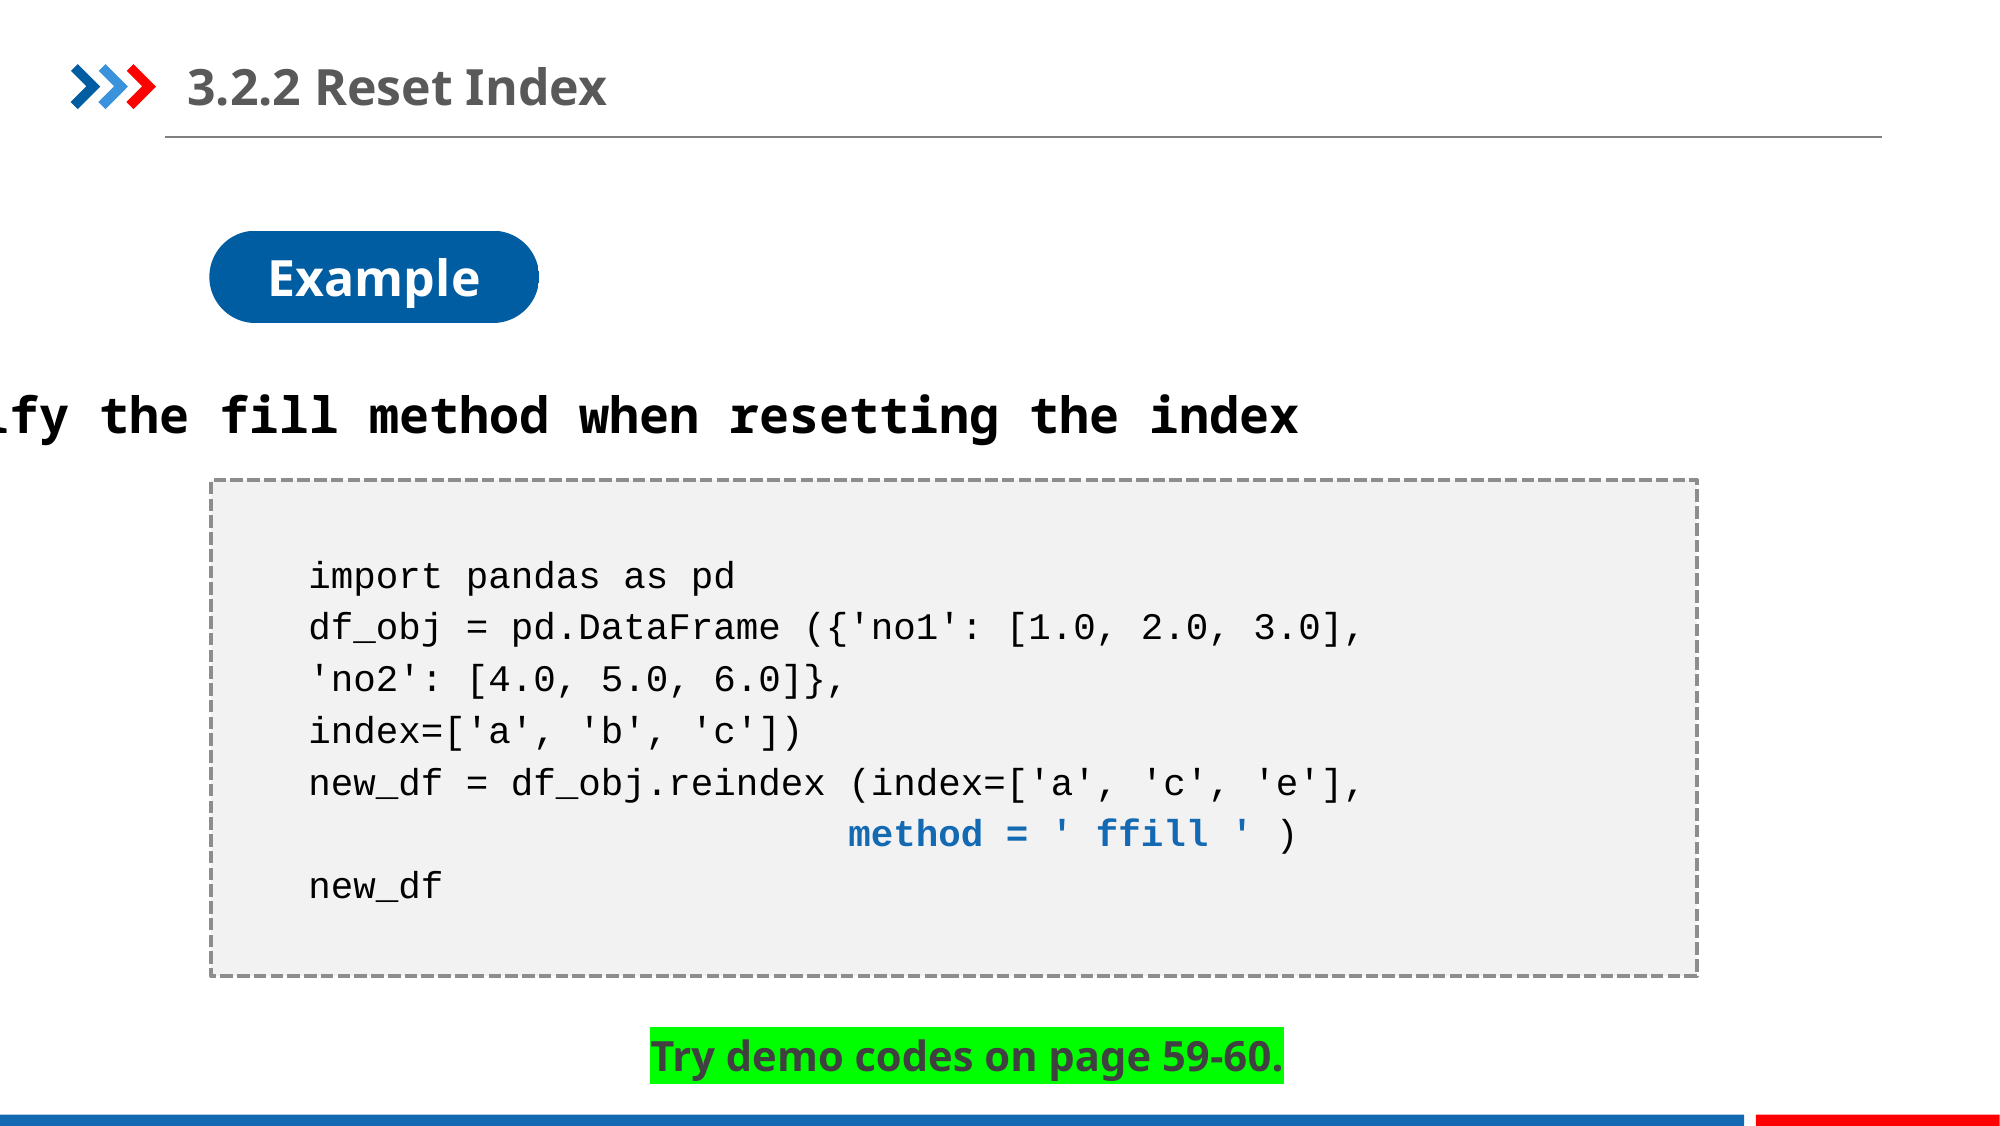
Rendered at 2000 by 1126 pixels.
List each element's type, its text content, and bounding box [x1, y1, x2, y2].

text_box Example [207, 228, 542, 326]
text_box Try demo codes on page 59-60. [494, 1022, 1440, 1088]
text_box 3. Specify the fill method when resetting the index [0, 376, 1314, 451]
text_box 3.2.2 Reset Index [187, 43, 870, 127]
text_box import pandas as pd df_obj = pd.DataFrame ({'no1': [1.0, 2.0, 3.0], 'no2': [4.0, 5.0, 6.0]}, index=['a', 'b', 'c']) new_df = df_obj.reindex (index=['a', 'c', 'e'], method = ' ffill ' ) new_df [249, 536, 1490, 914]
text_box [209, 478, 1699, 978]
